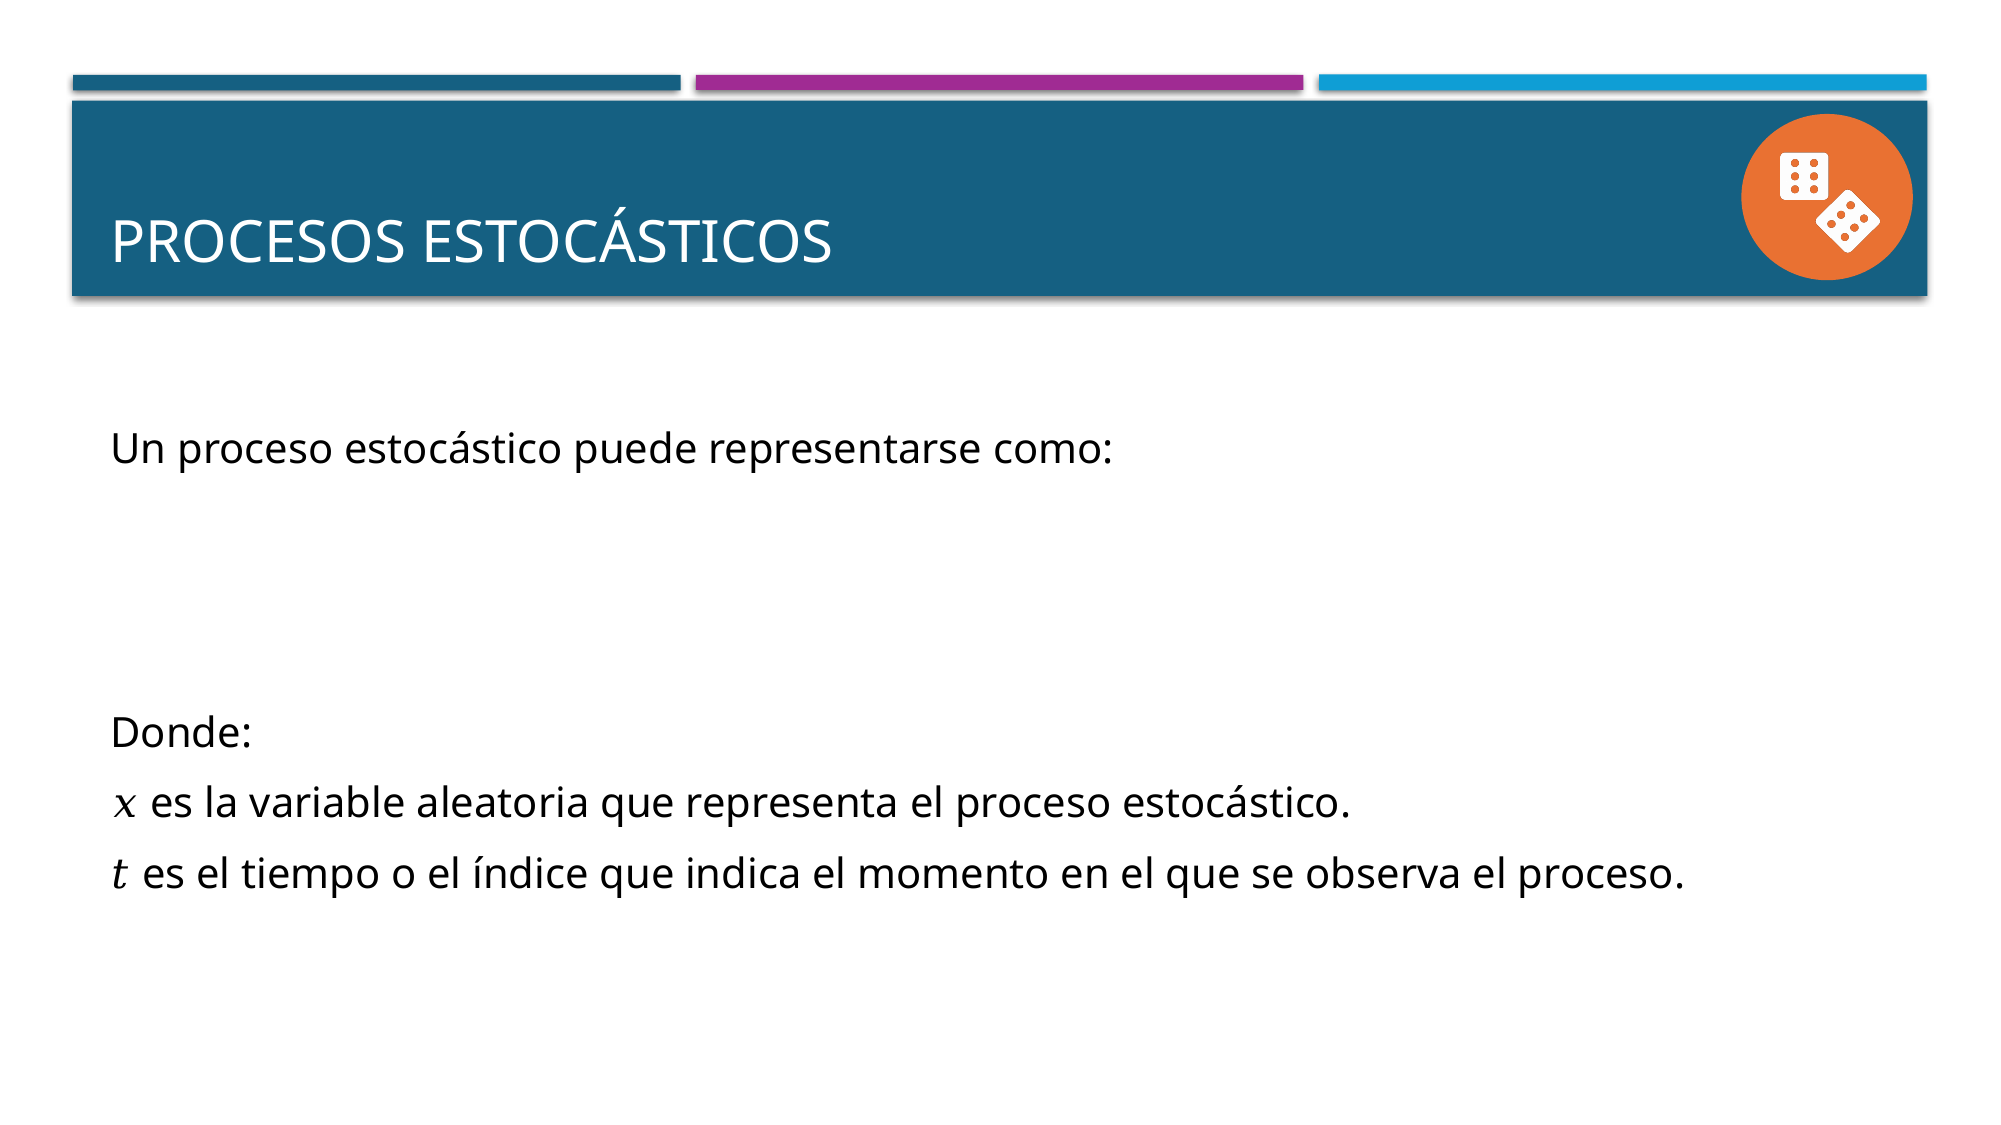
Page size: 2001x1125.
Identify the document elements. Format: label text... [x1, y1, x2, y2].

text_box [1740, 113, 1914, 281]
title PROCESOS ESTOCÁSTICOS [95, 115, 1737, 282]
